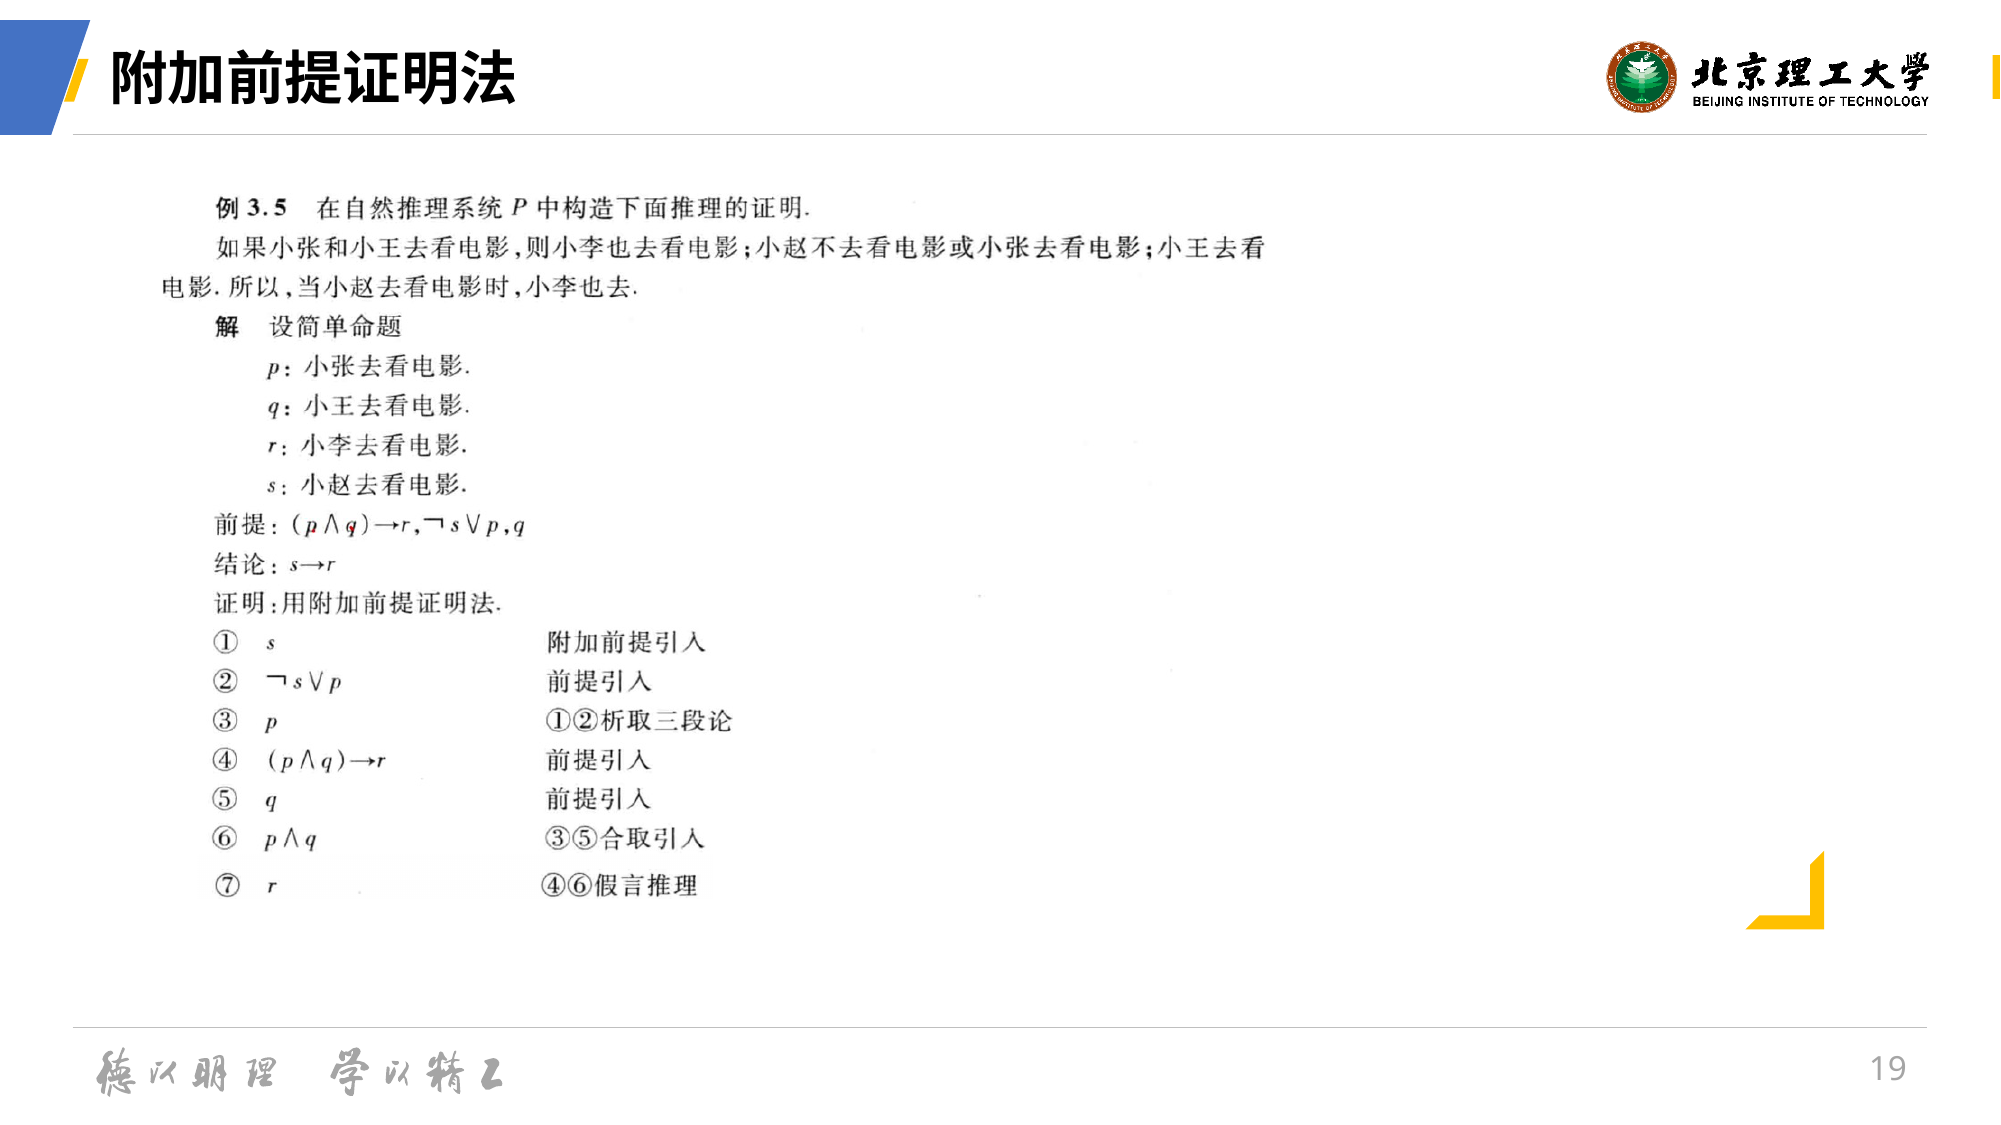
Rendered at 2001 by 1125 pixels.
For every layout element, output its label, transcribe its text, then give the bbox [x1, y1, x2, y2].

title 附加前提证明法 [94, 40, 1513, 120]
picture [1606, 41, 1929, 113]
text_box [0, 995, 767, 1125]
picture [126, 185, 1281, 899]
text_box [1745, 850, 1825, 930]
